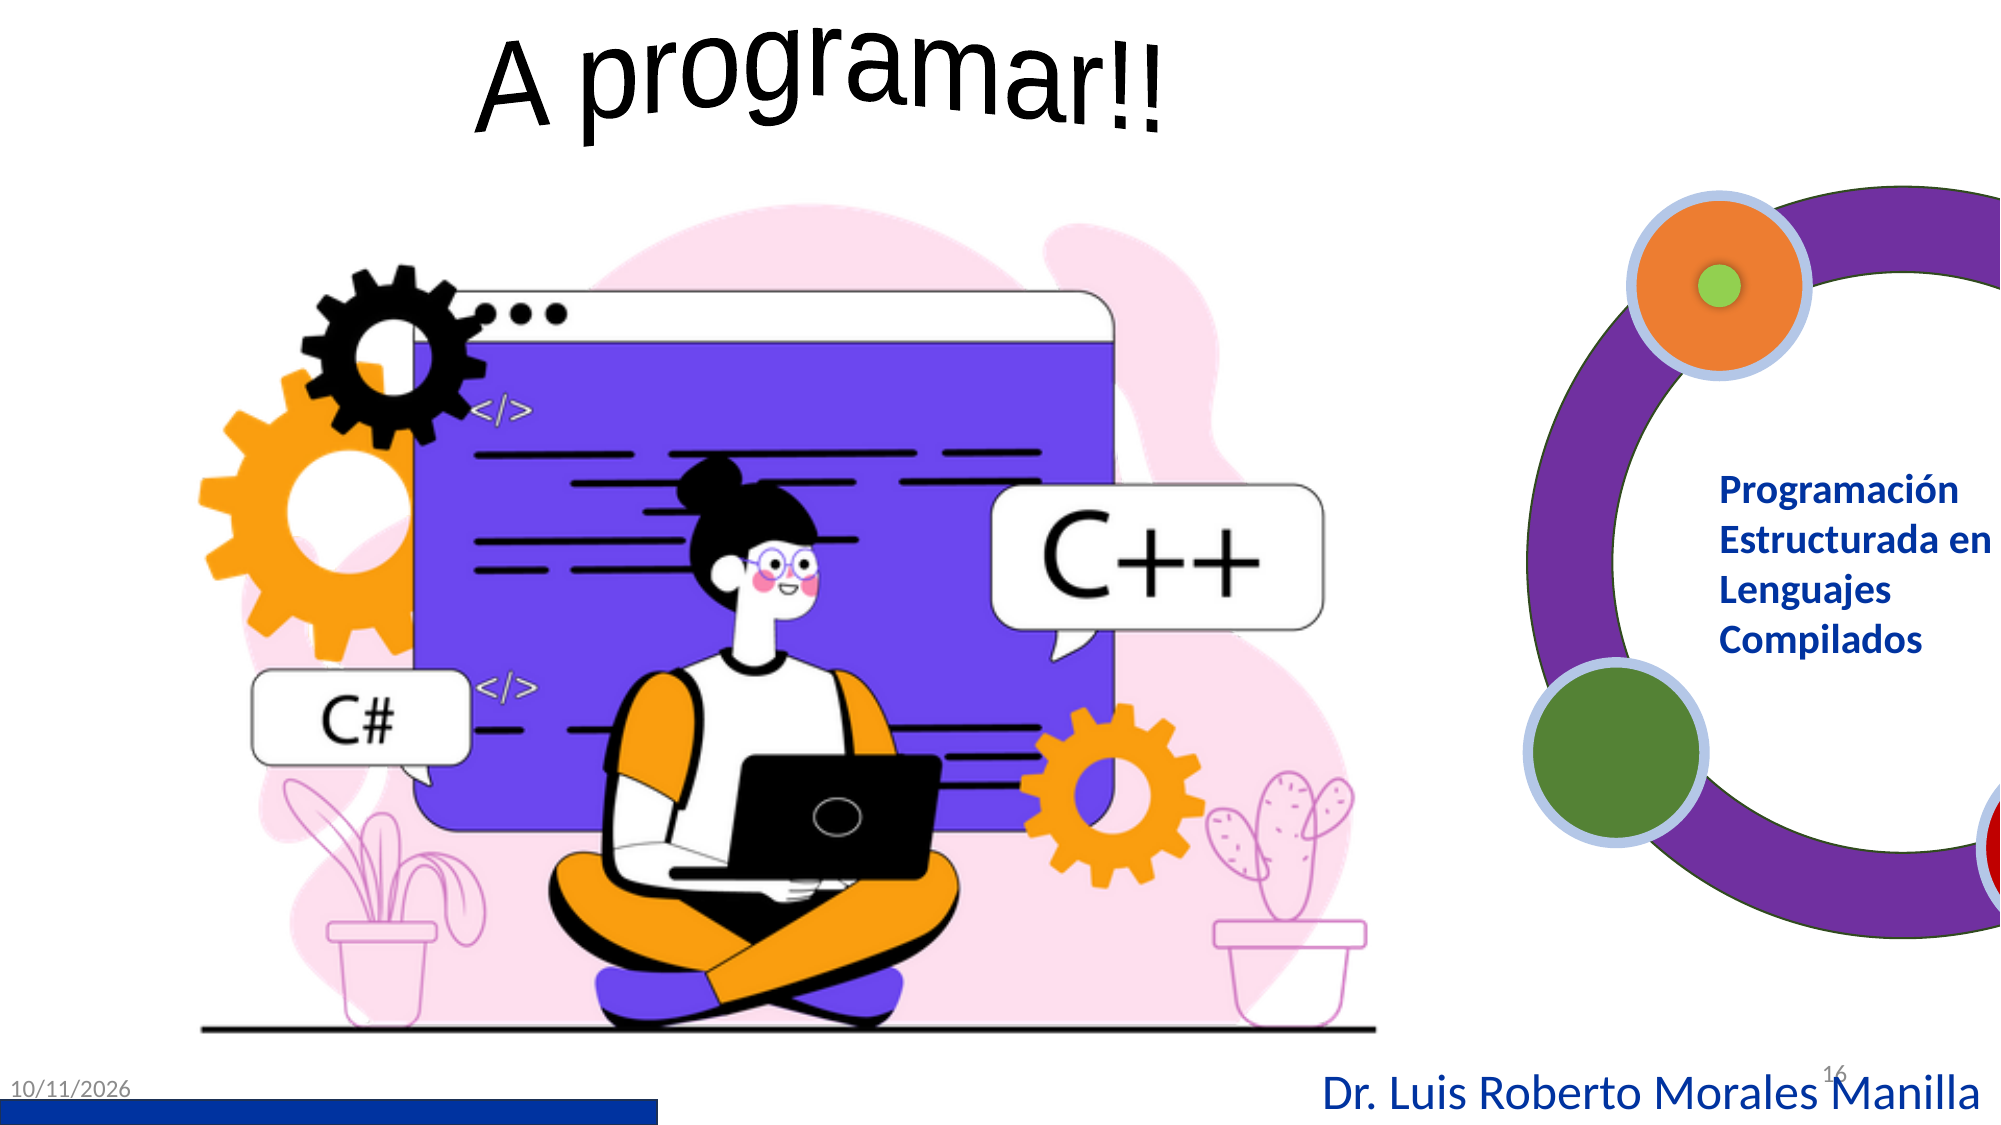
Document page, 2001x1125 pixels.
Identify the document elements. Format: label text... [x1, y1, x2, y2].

slide_number 16 [1412, 1042, 1863, 1103]
picture [84, 149, 1491, 1088]
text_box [1527, 186, 2000, 939]
text_box [0, 1099, 658, 1125]
text_box Dr. Luis Roberto Morales Manilla [1307, 1051, 2000, 1125]
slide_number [0, 1057, 445, 1099]
